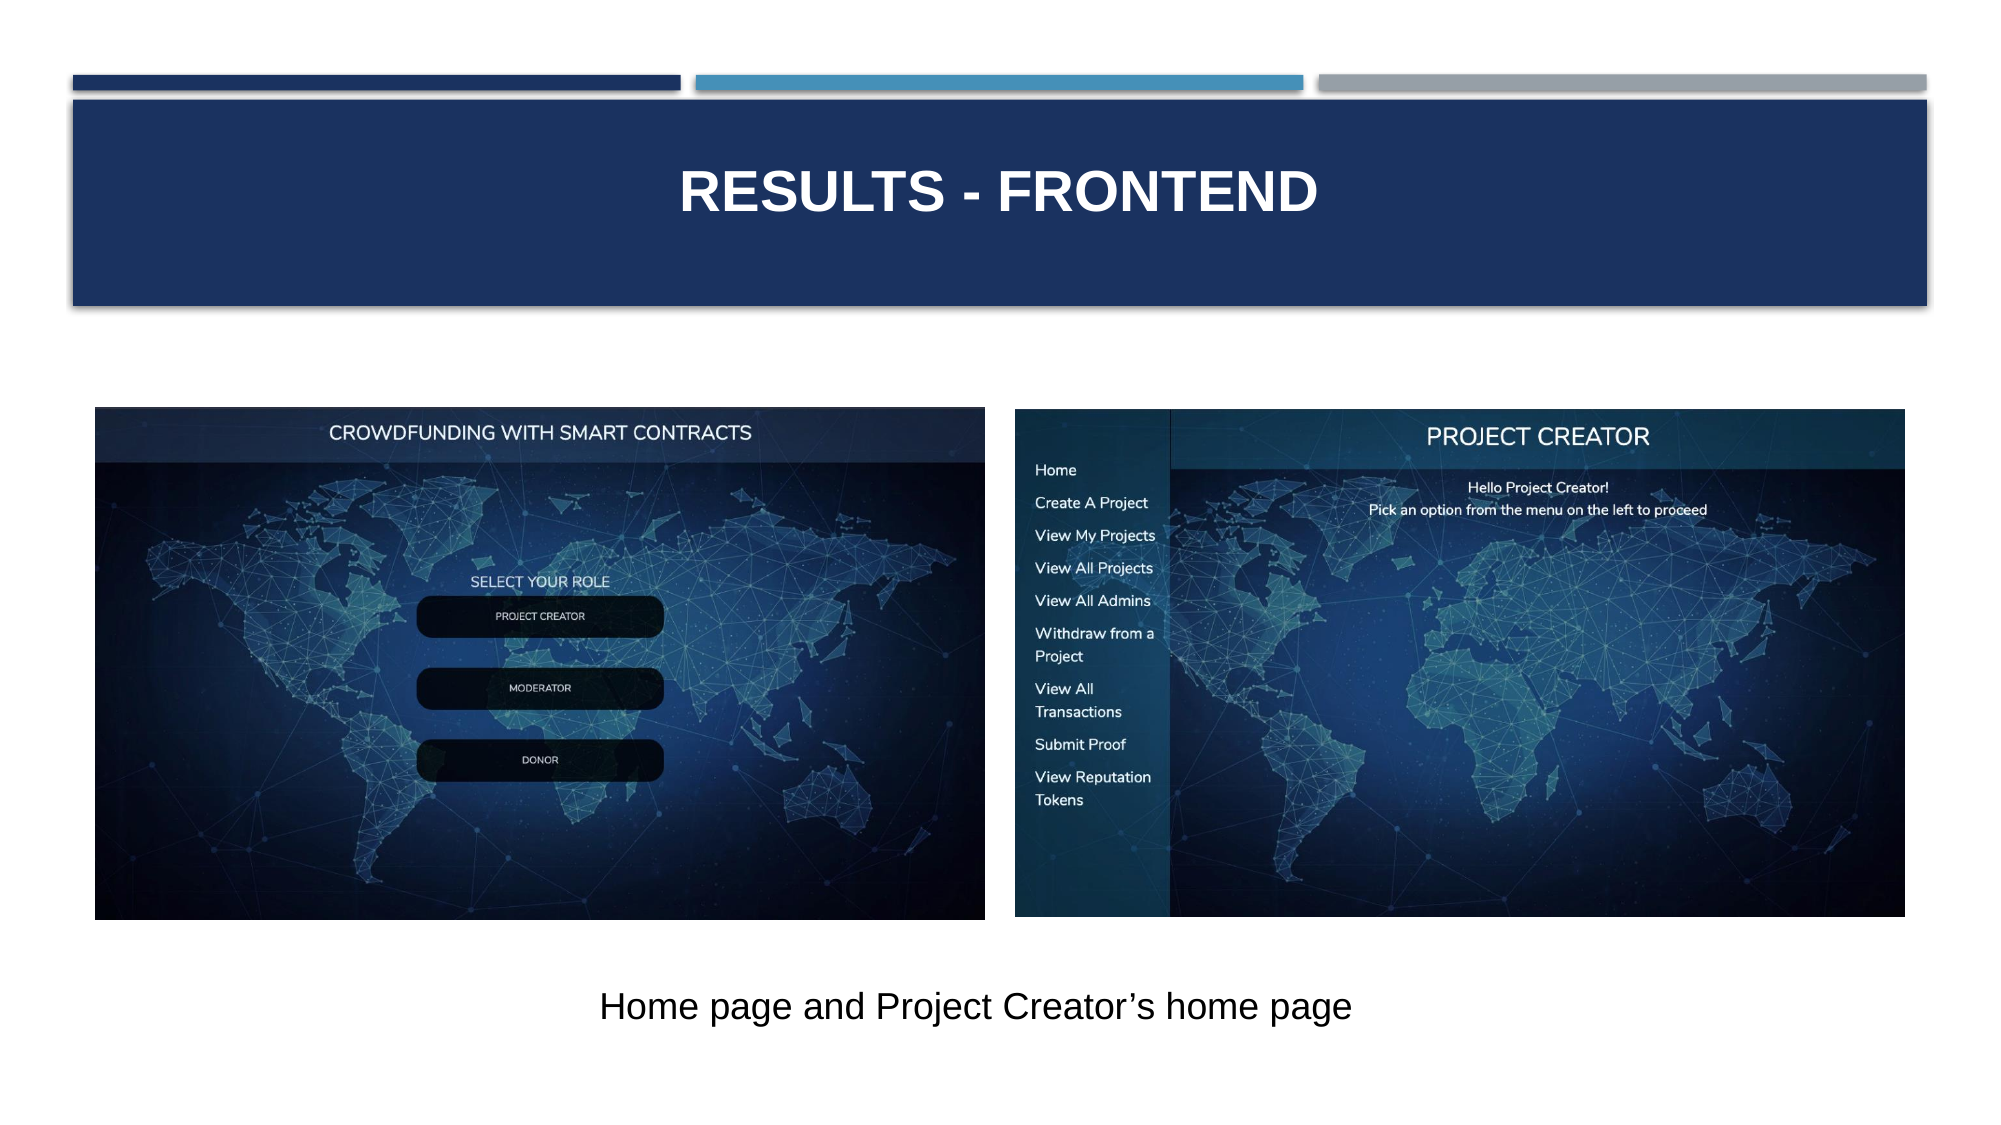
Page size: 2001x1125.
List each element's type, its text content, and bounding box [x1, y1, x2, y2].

text_box Home page and Project Creator’s home page [584, 974, 2000, 1035]
title results - frontend [95, 138, 1905, 301]
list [94, 407, 986, 920]
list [1014, 409, 1906, 918]
